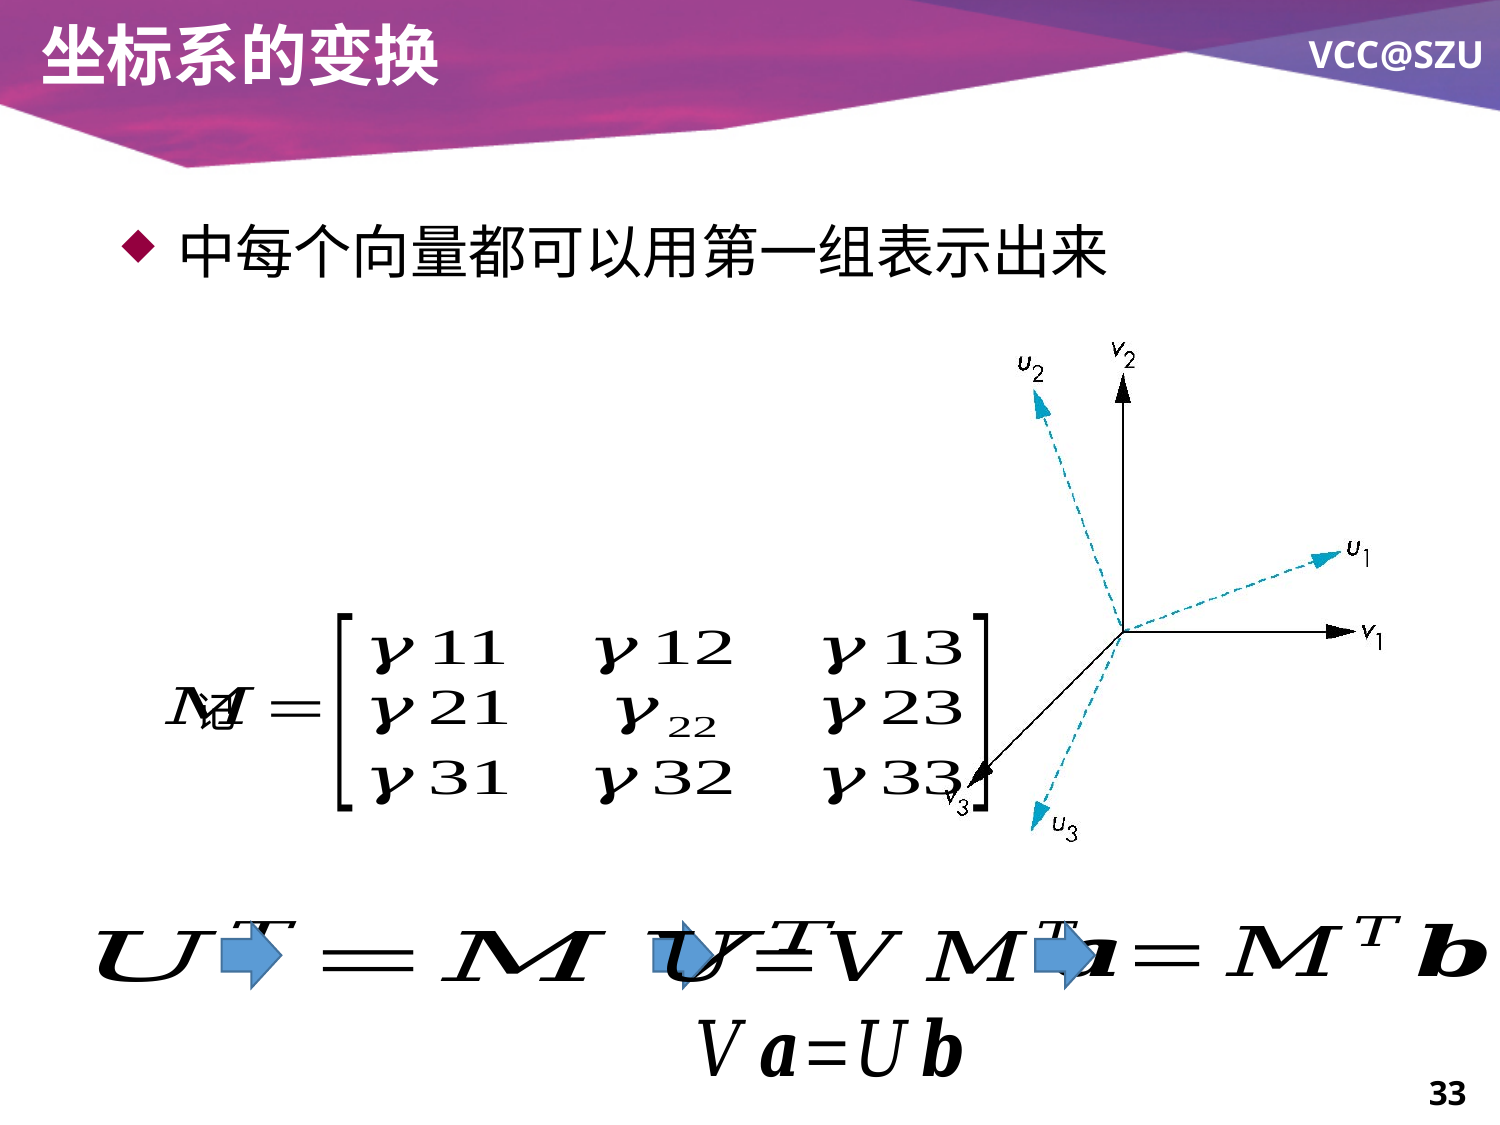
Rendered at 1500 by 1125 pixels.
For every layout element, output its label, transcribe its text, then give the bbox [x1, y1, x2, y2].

text_box [652, 937, 675, 973]
text_box 记 [179, 678, 251, 744]
text_box [220, 920, 283, 991]
title 坐标系的变换 [25, 15, 1320, 104]
text_box [677, 933, 715, 978]
text_box [682, 982, 691, 991]
text_box [682, 920, 693, 931]
picture [0, 0, 1500, 1125]
text_box [1034, 920, 1097, 991]
slide_number 33 [1384, 1065, 1500, 1125]
